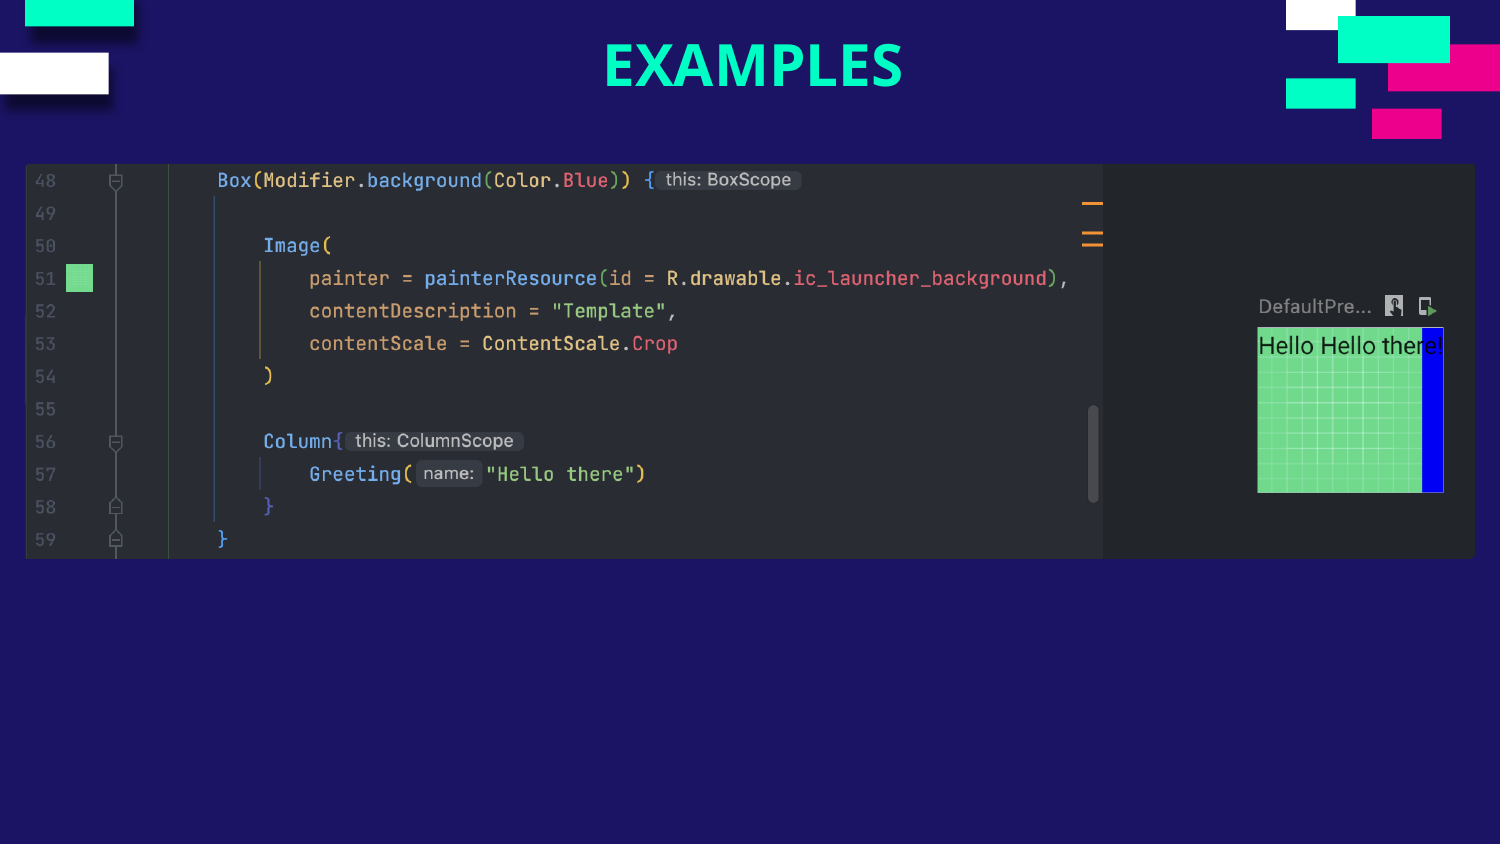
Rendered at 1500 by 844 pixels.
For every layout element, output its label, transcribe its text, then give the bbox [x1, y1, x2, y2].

picture [24, 163, 1476, 559]
title EXAMPLES [469, 13, 1037, 123]
text_box [1372, 108, 1442, 139]
text_box [1286, 0, 1356, 31]
text_box [25, 0, 134, 27]
text_box [1388, 44, 1500, 92]
text_box [0, 52, 109, 95]
text_box [1286, 78, 1356, 109]
text_box [1338, 16, 1450, 64]
